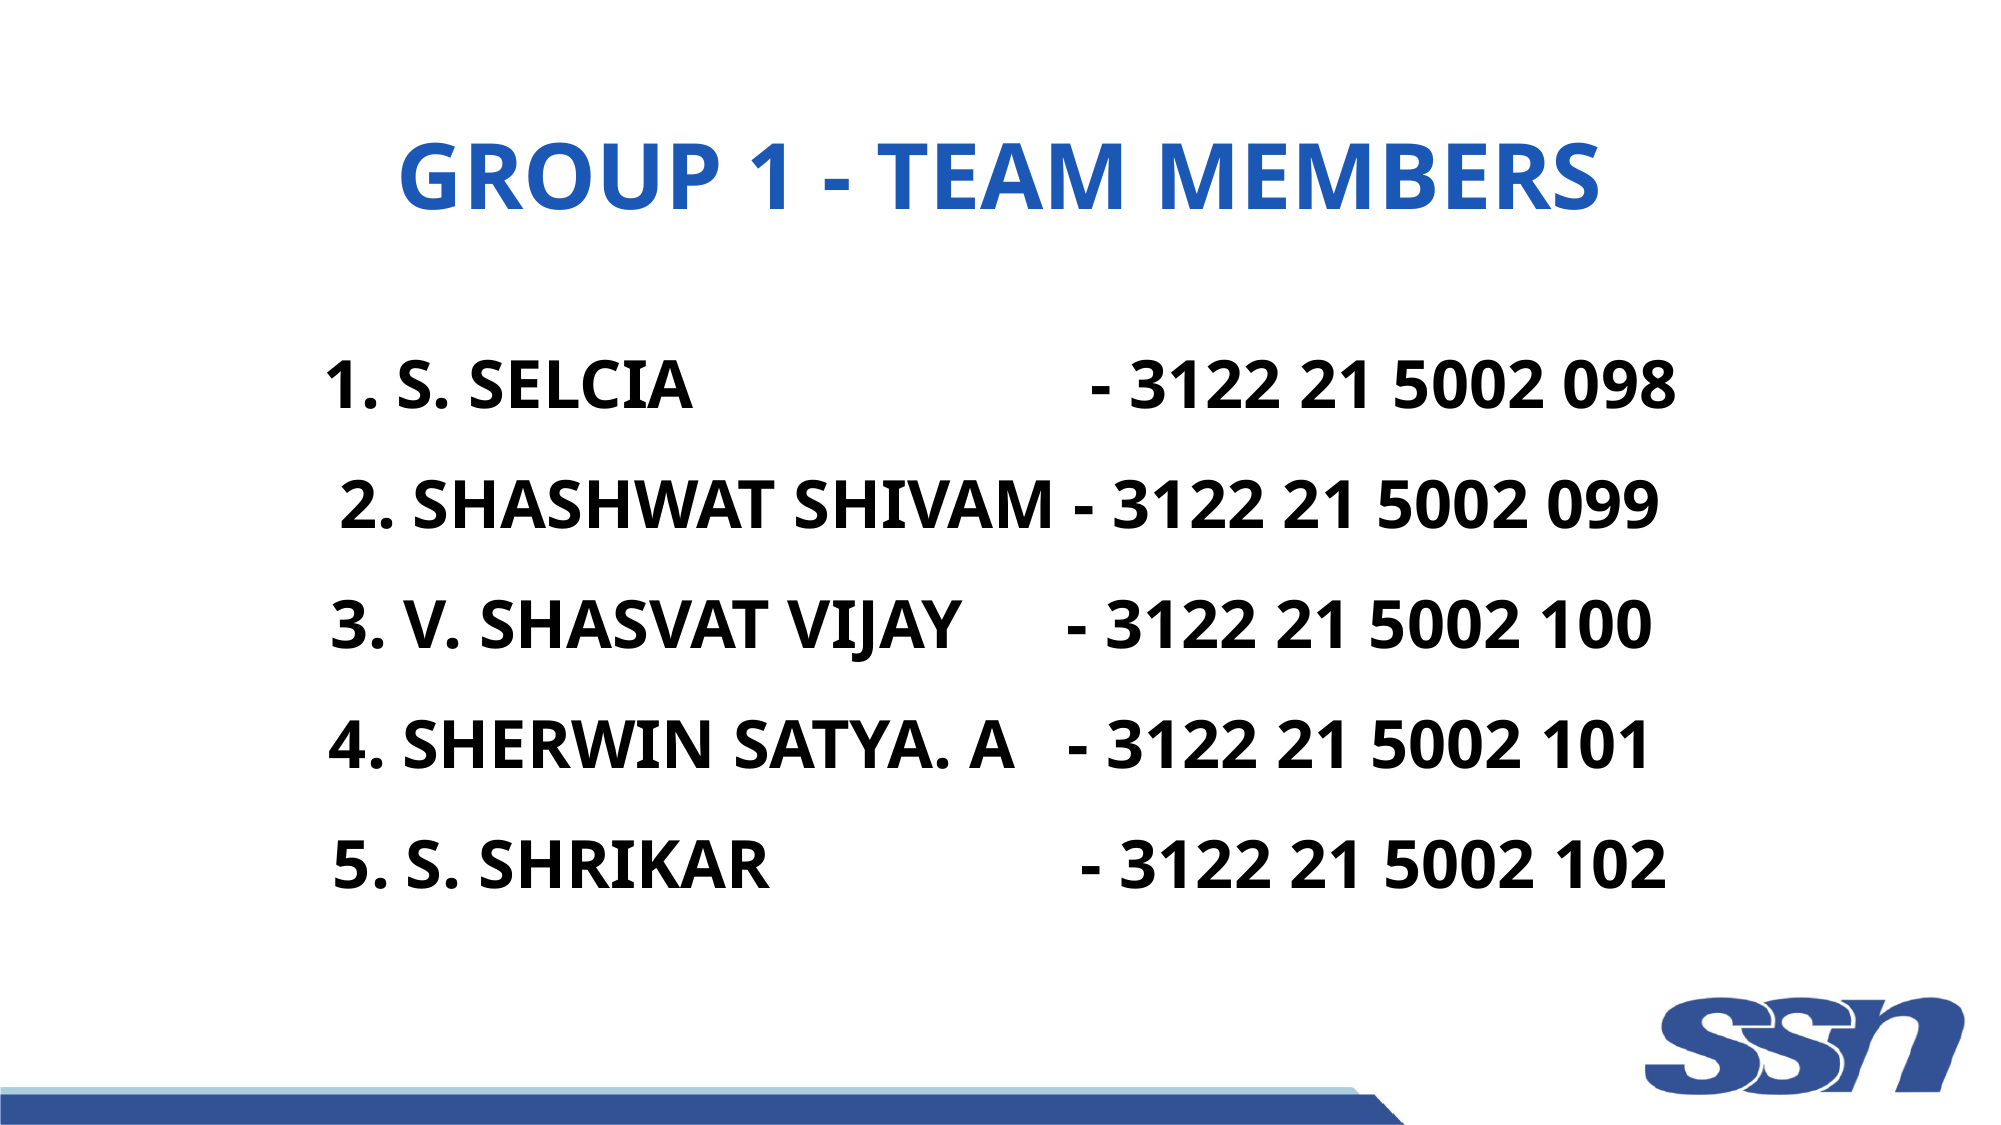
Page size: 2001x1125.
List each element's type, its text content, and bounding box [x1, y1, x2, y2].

title GROUP 1 - TEAM MEMBERS [150, 52, 1850, 294]
subtitle S. SELCIA - 3122 21 5002 098 SHASHWAT SHIVAM - 3122 21 5002 099 V. SHASVAT VIJAY - 3122 21 5002 100 SHERWIN SATYA. A - 3122 21 5002 101 S. SHRIKAR - 3122 21 5002 102 [300, 293, 1700, 1107]
picture [0, 962, 1467, 1125]
picture [1625, 986, 1992, 1125]
